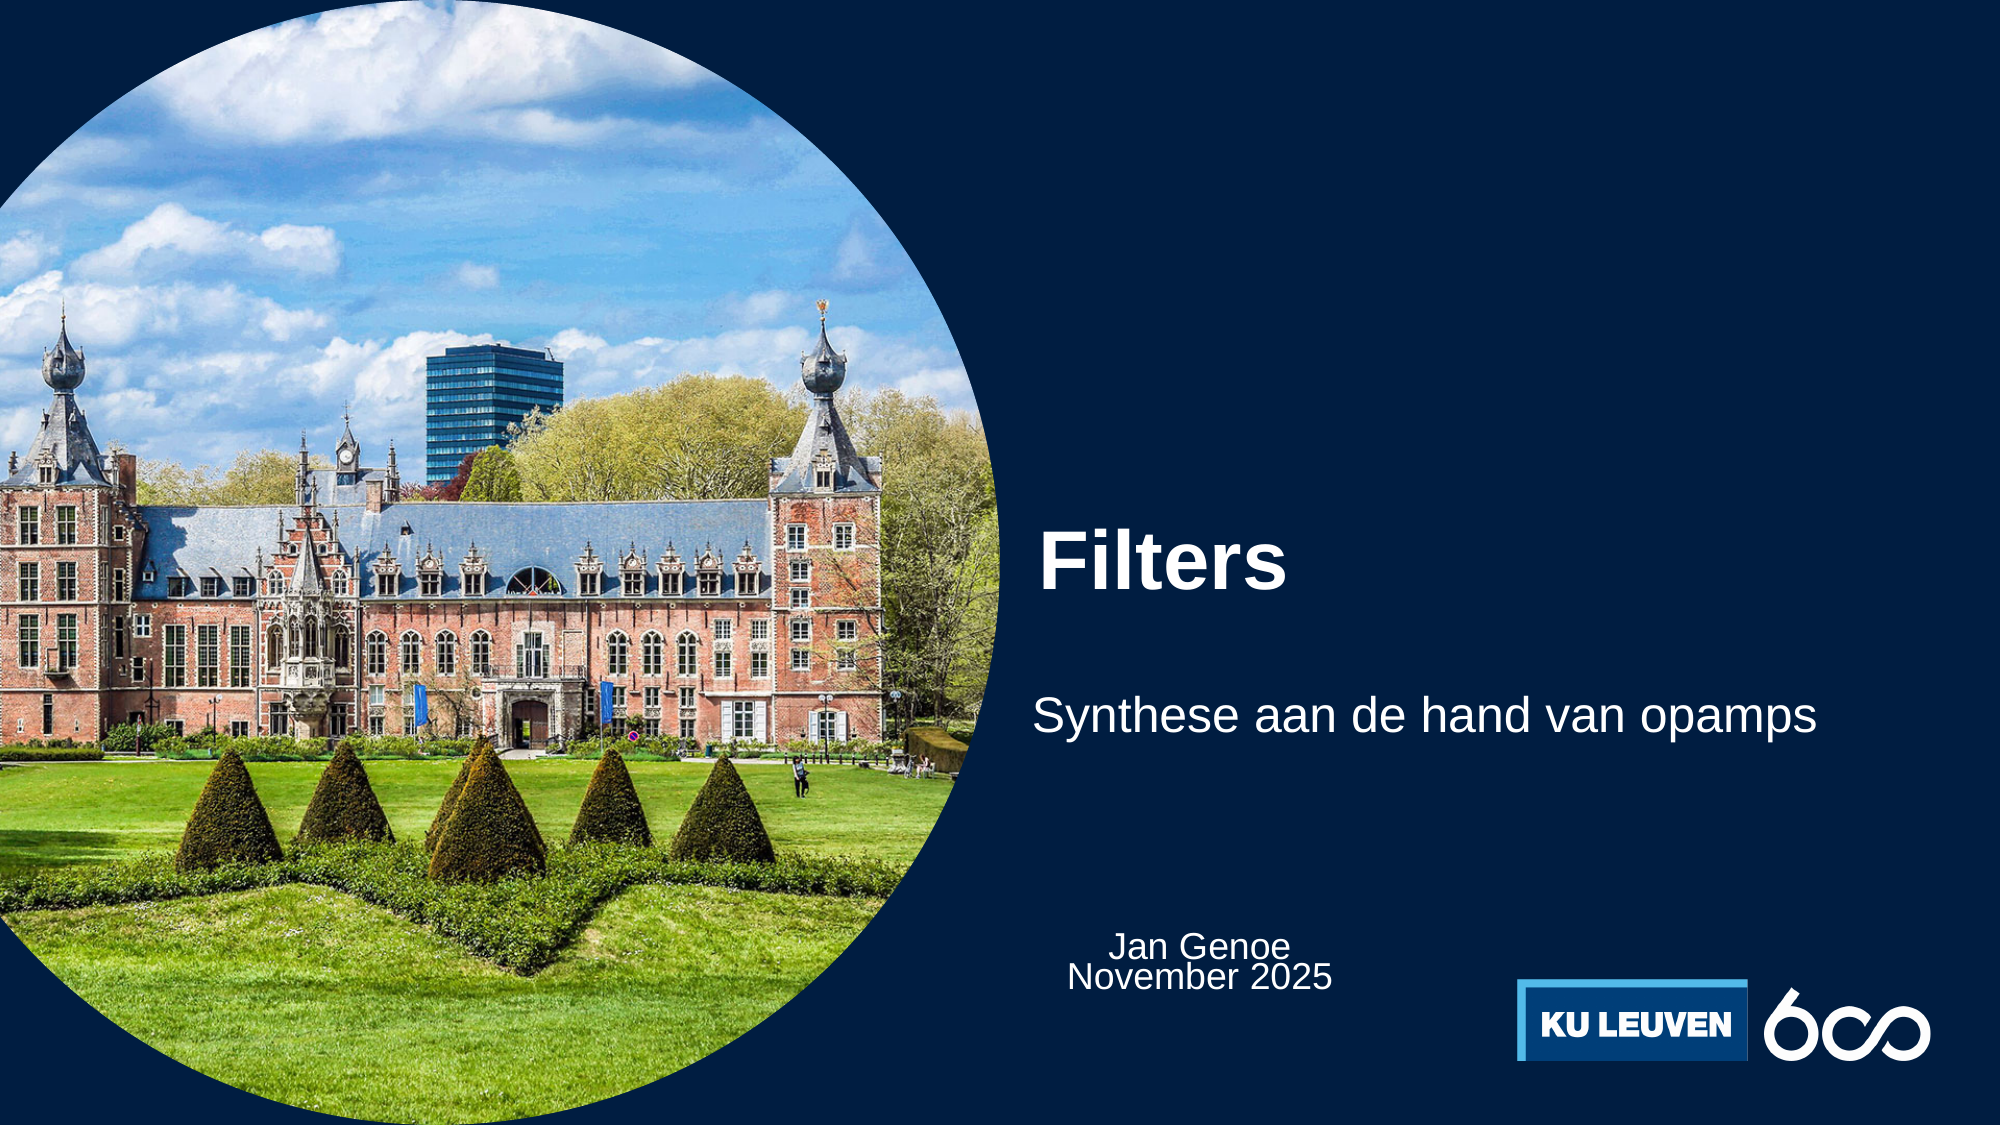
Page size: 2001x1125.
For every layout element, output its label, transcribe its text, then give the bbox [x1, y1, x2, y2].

title Filters [1039, 283, 1906, 842]
text_box Jan Genoe [1093, 914, 1307, 944]
picture [0, 0, 1000, 1125]
text_box Synthese aan de hand van opamps [1017, 674, 1833, 750]
text_box November 2025 [1052, 944, 1348, 1005]
picture [1517, 979, 1931, 1061]
